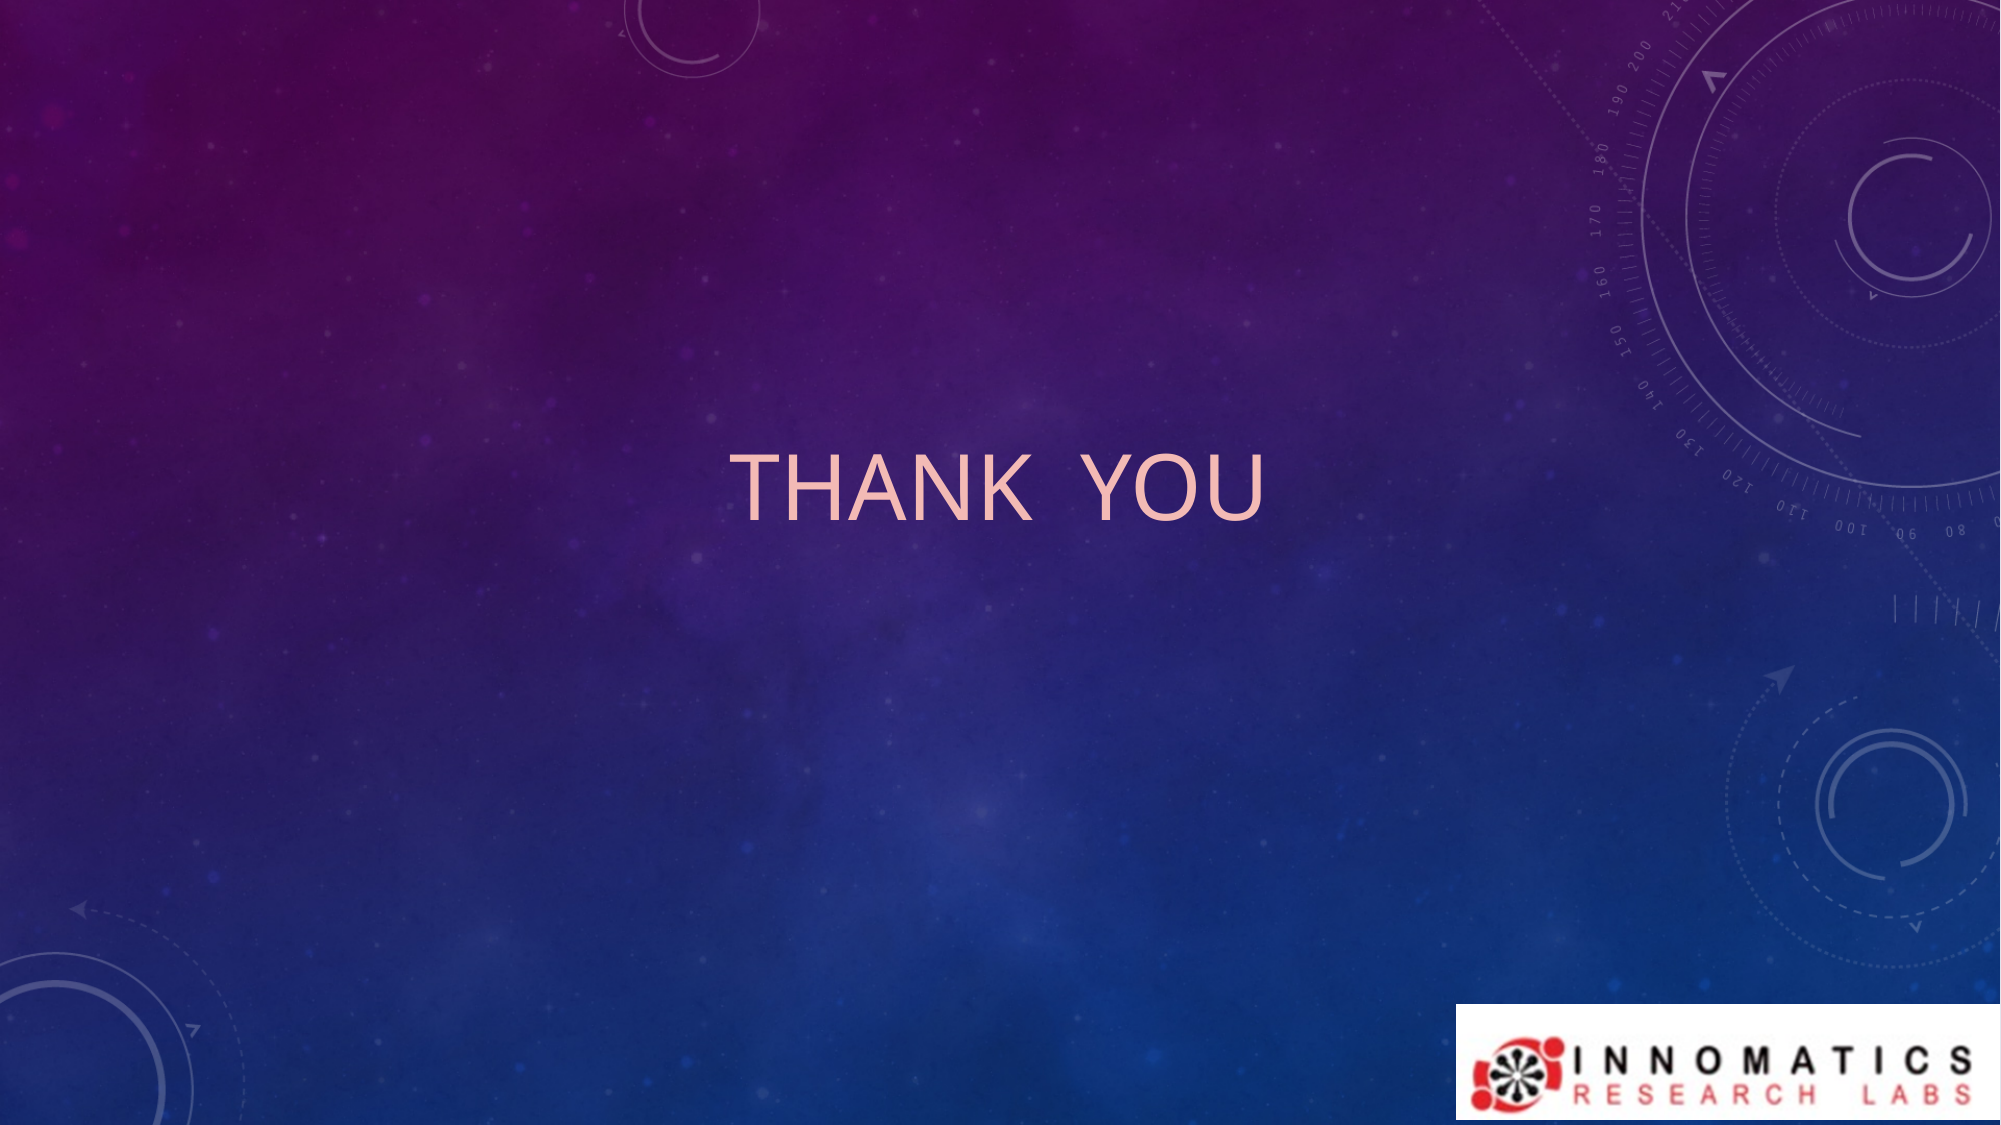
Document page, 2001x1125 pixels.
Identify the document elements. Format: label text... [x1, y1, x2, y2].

picture [0, 0, 2001, 1125]
text_box THANK YOU [212, 421, 1788, 546]
